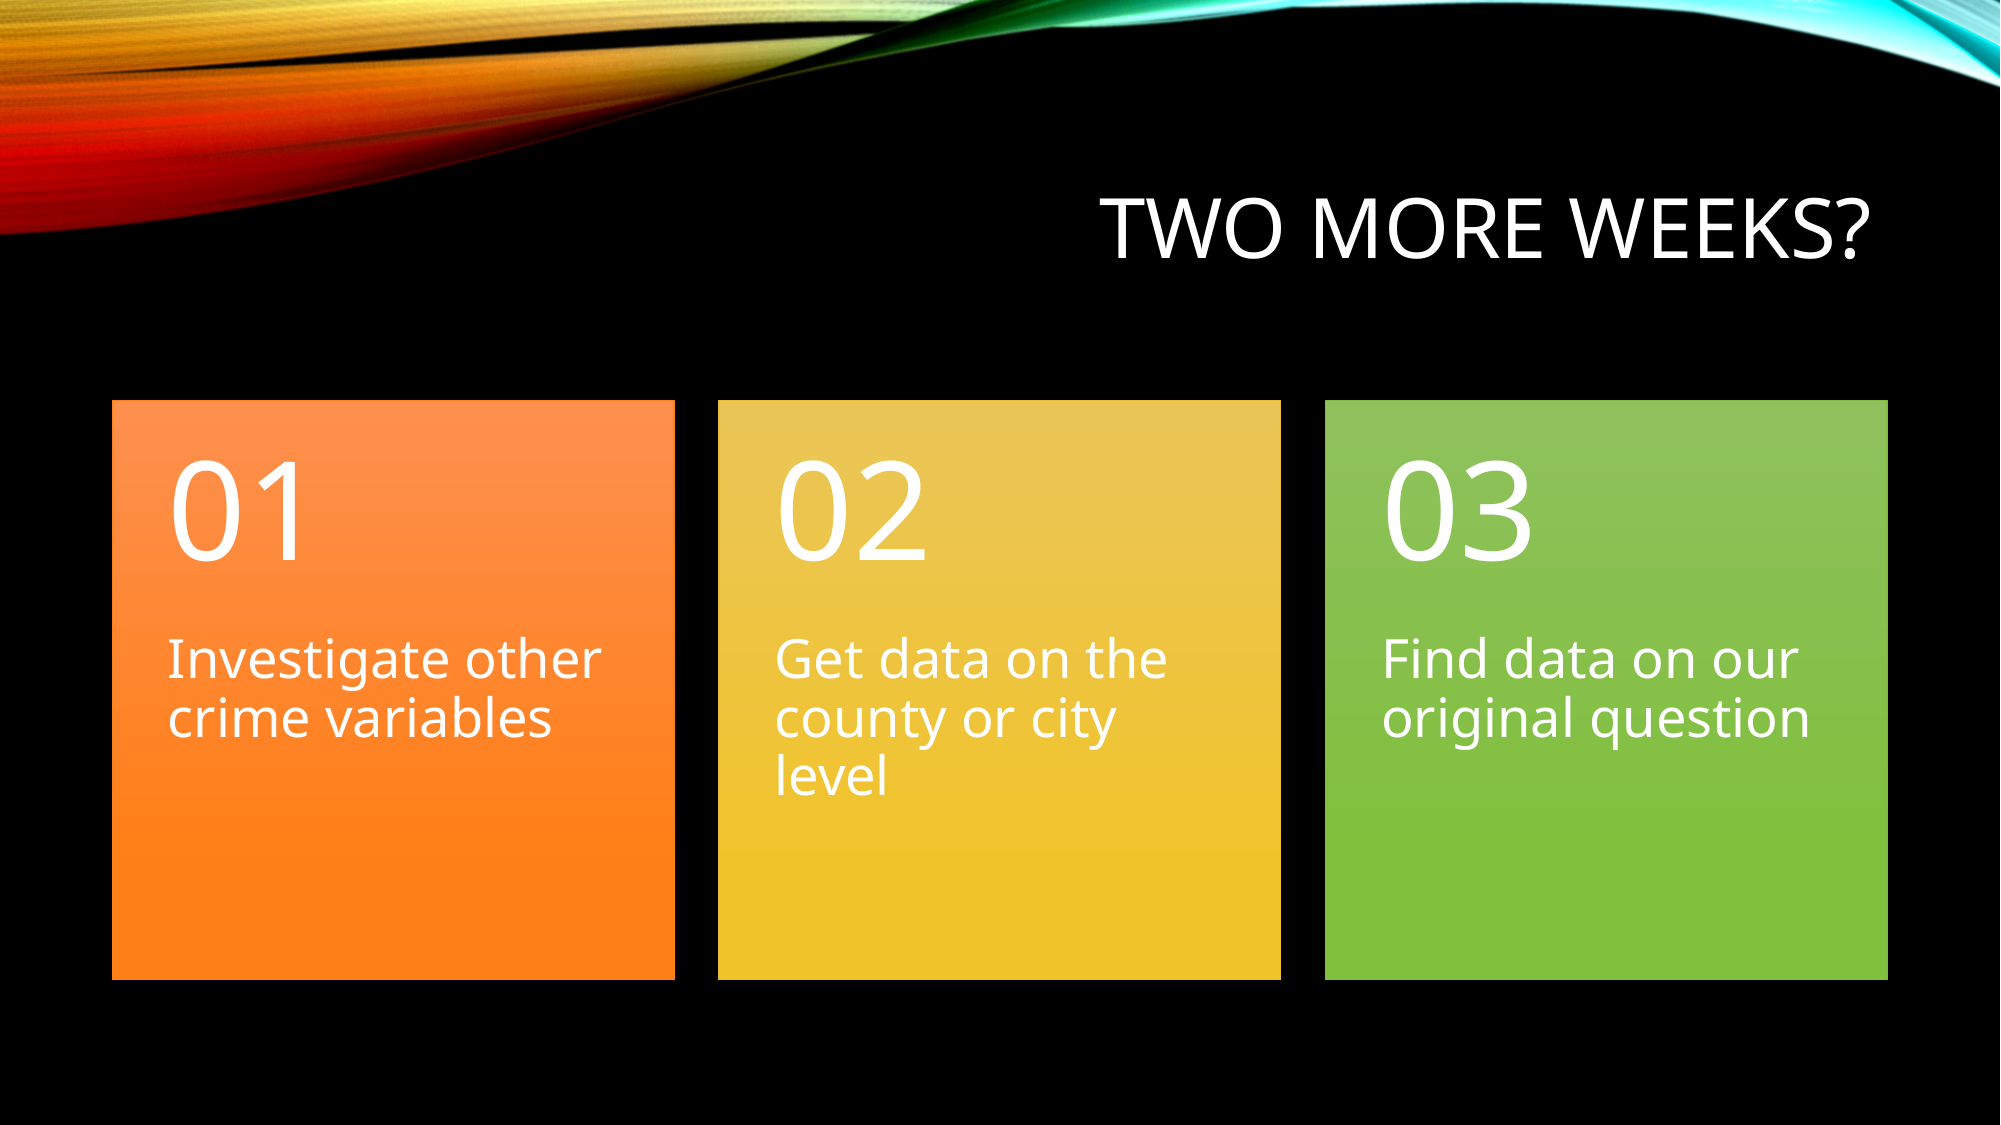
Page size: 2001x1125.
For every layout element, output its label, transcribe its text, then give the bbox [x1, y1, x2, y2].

picture [0, 0, 2000, 237]
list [112, 400, 1888, 980]
title TWO MORE WEEKS? [474, 125, 1888, 338]
